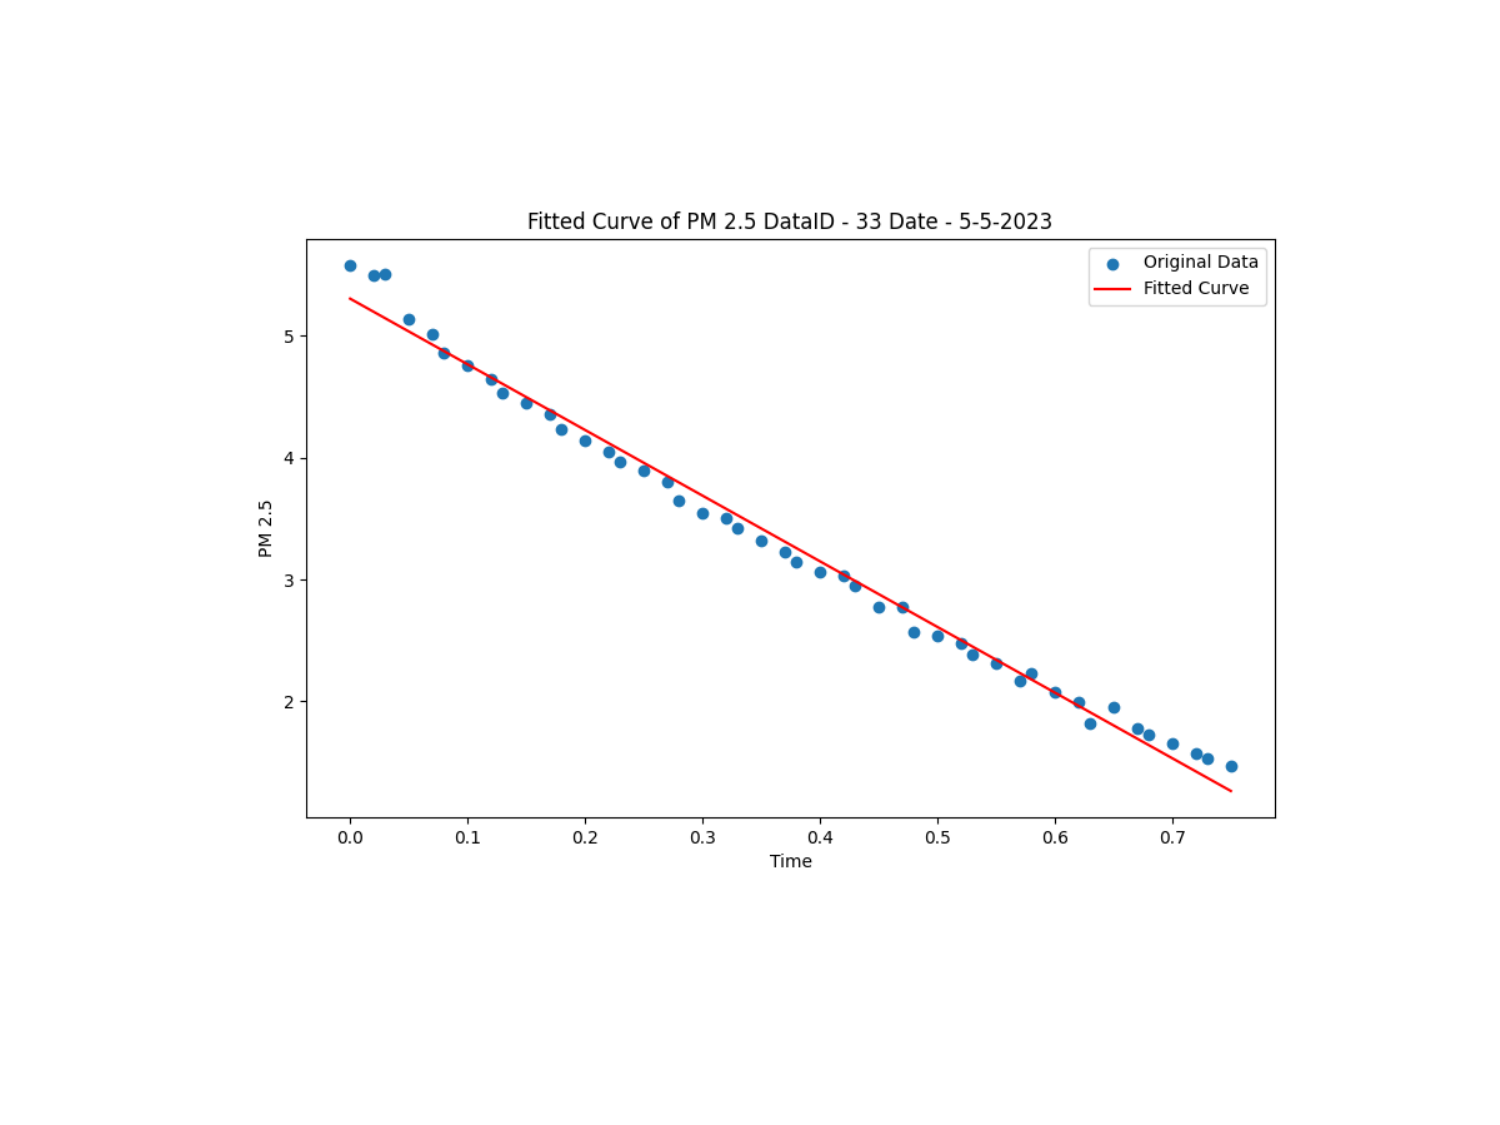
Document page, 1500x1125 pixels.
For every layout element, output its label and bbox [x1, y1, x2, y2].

picture [149, 149, 1401, 901]
